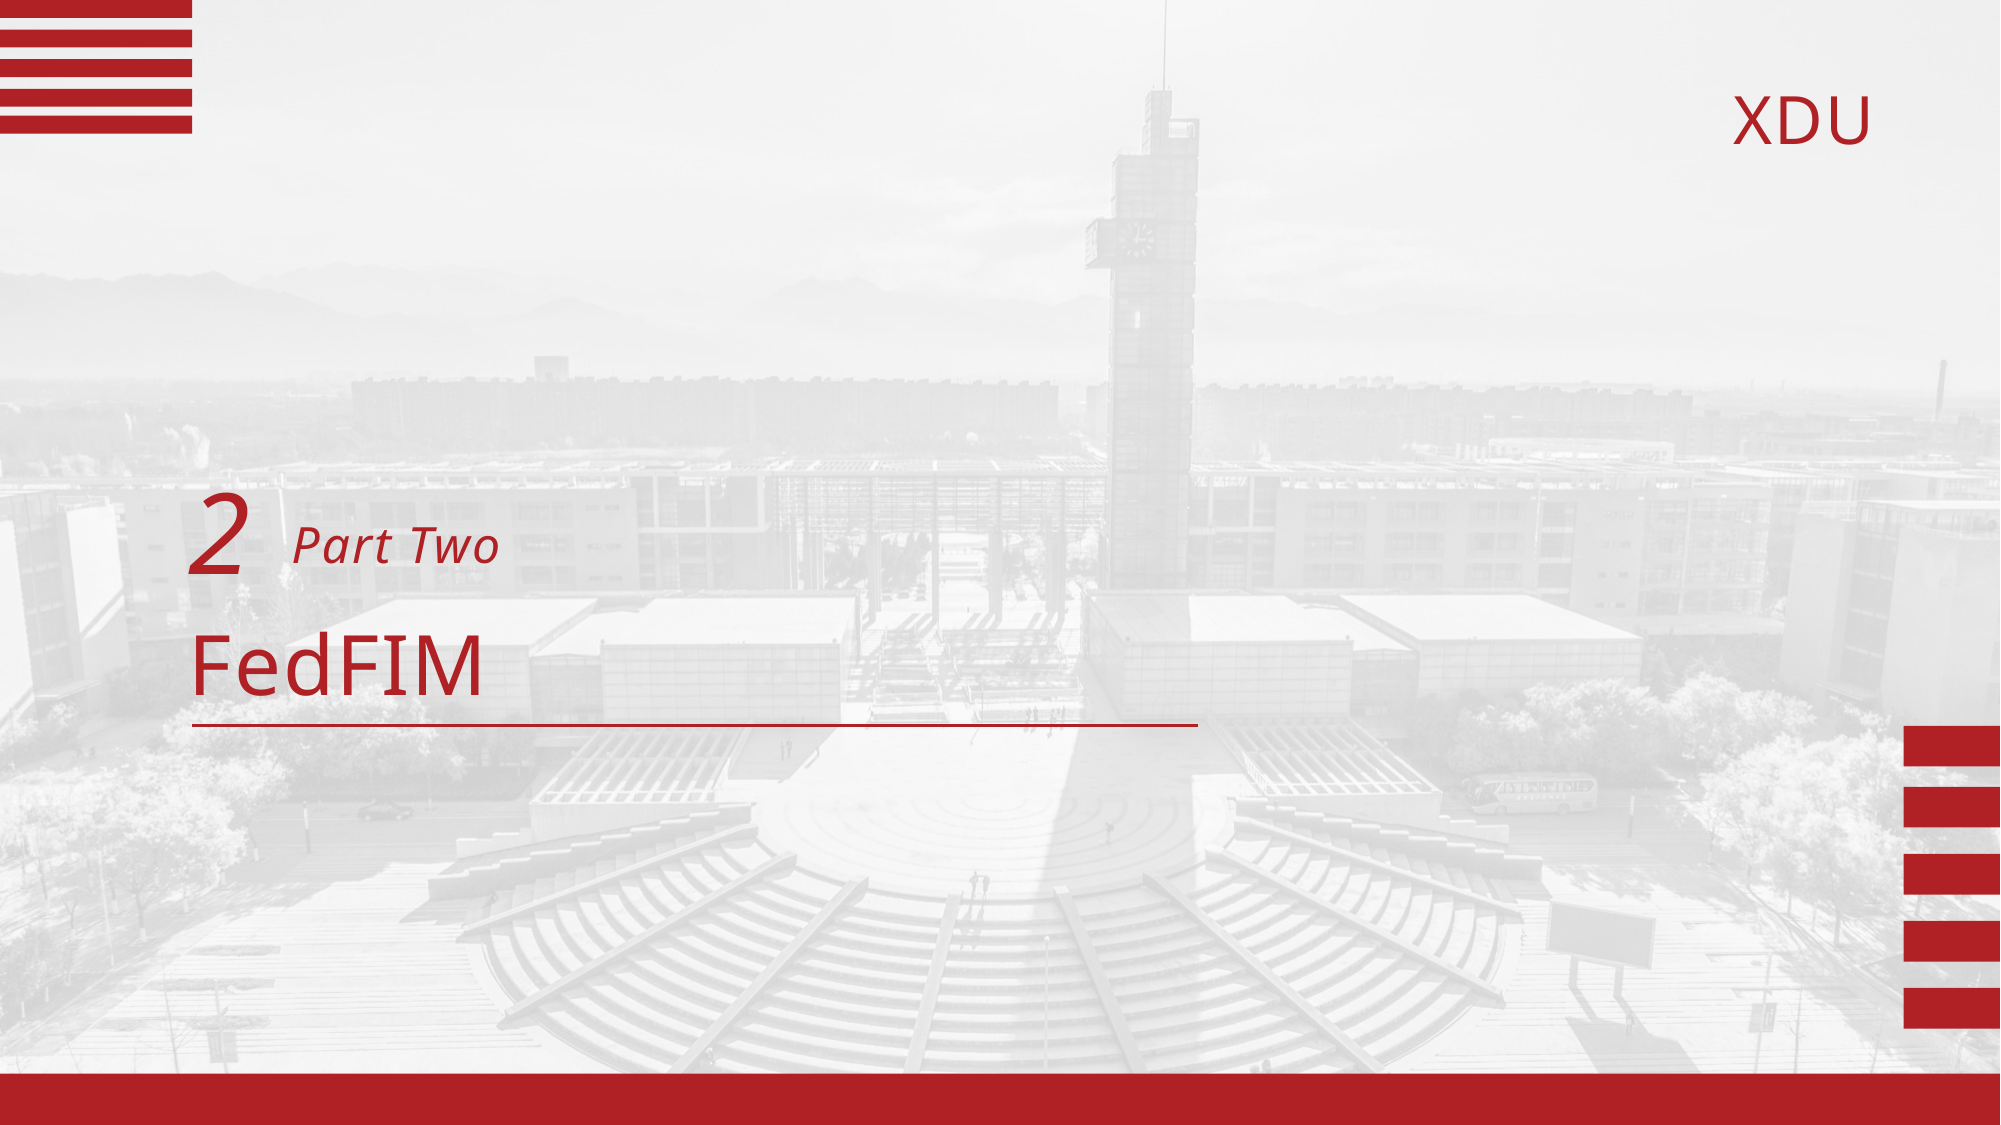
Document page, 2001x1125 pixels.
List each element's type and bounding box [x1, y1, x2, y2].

text_box [0, 1073, 2000, 1125]
text_box [1800, 828, 2000, 926]
text_box [29, 0, 163, 163]
text_box [168, 414, 1198, 820]
